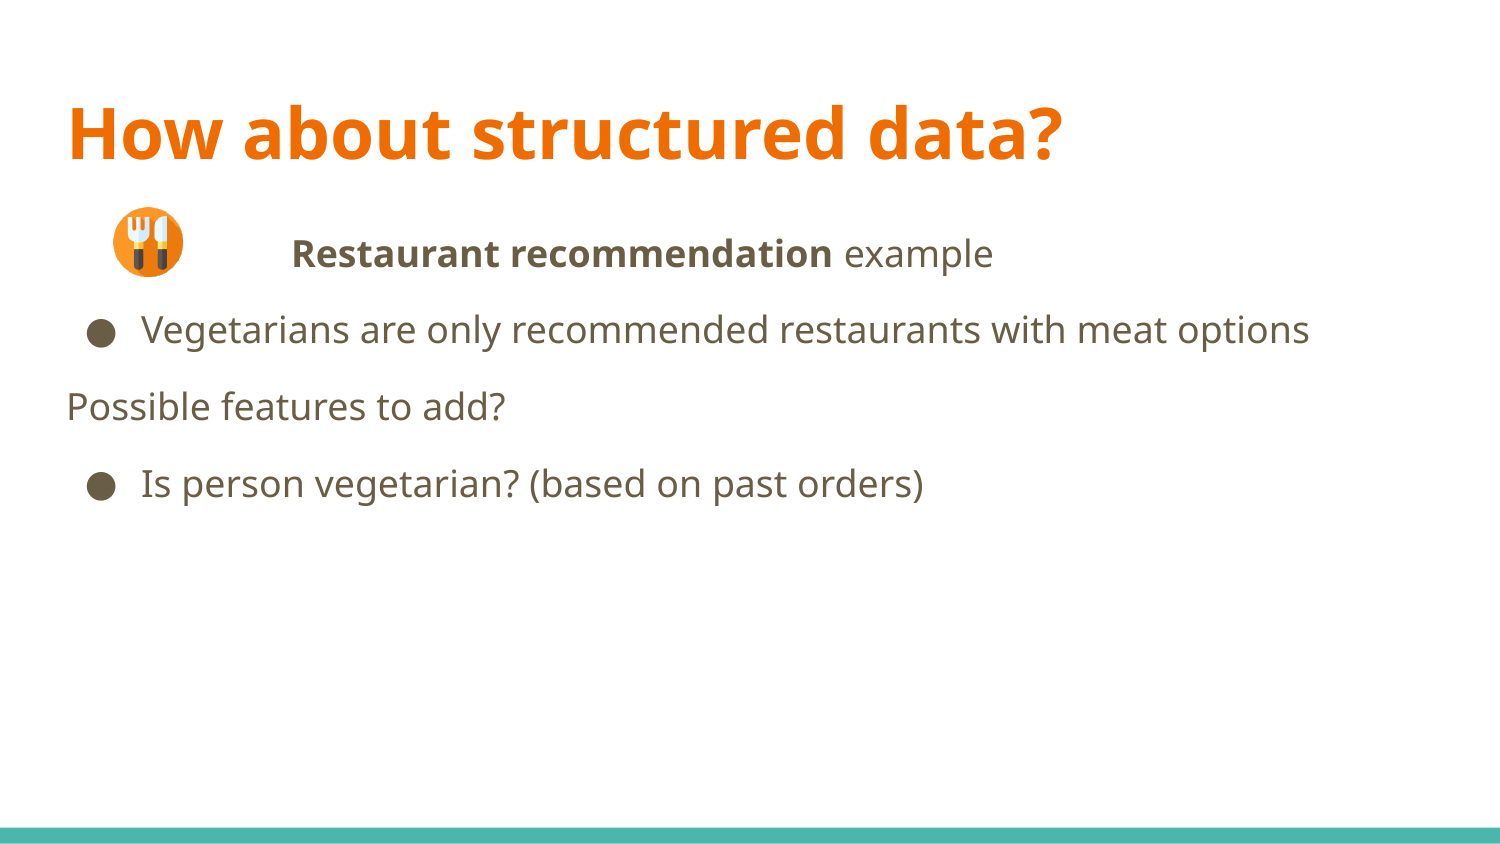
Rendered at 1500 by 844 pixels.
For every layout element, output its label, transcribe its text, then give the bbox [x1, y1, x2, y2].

list Restaurant recommendation example Vegetarians are only recommended restaurants with meat options Possible features to add? Is person vegetarian? (based on past orders) [51, 207, 1449, 750]
title How about structured data? [51, 72, 1449, 189]
picture [113, 207, 183, 277]
